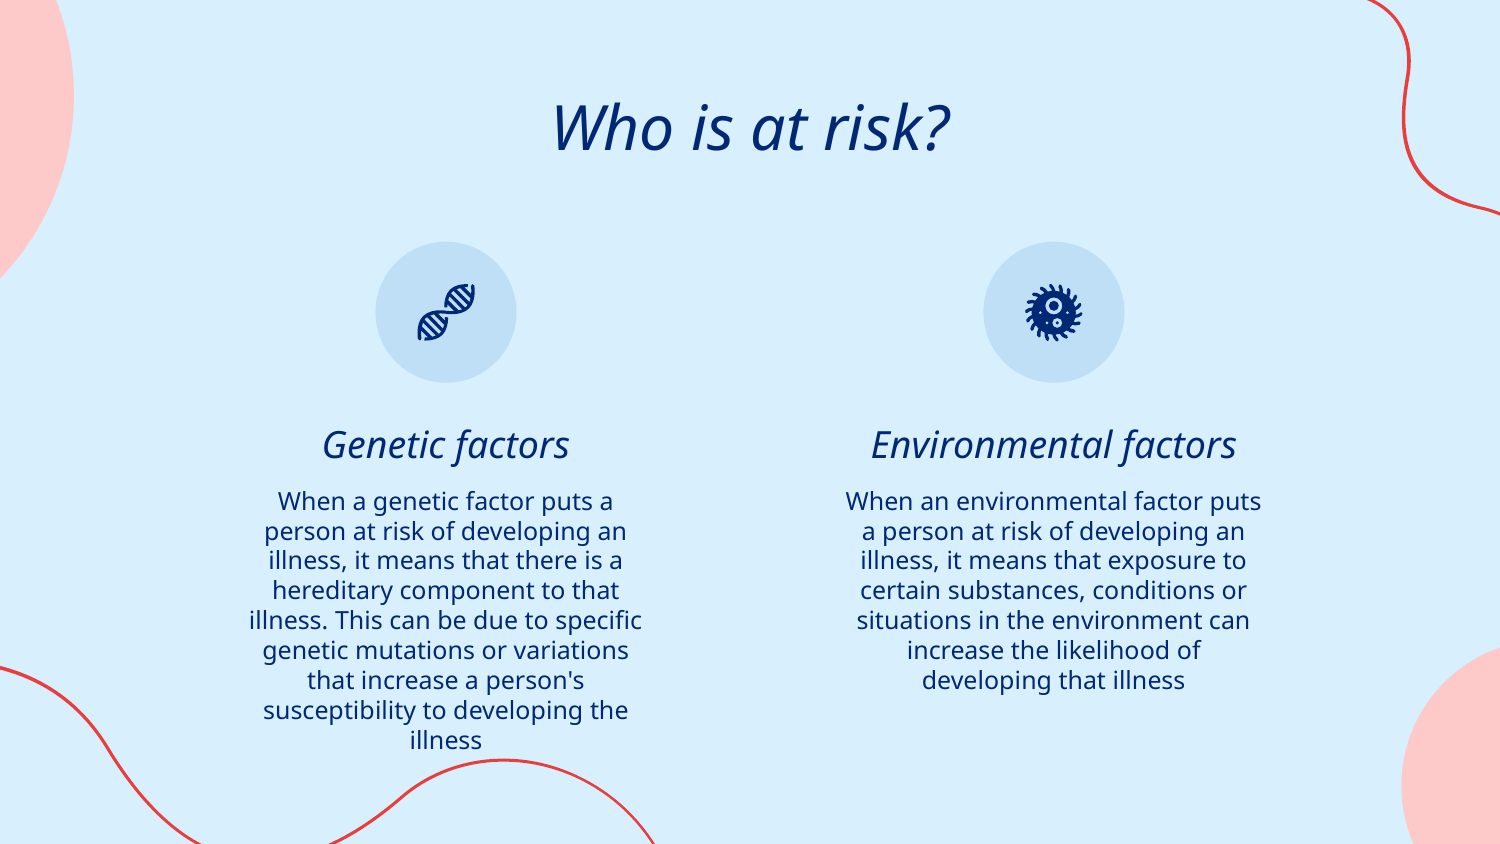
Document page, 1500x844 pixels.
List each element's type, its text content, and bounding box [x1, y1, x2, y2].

subtitle Environmental factors [830, 405, 1278, 470]
text_box [375, 241, 517, 383]
text_box [417, 284, 475, 341]
title Who is at risk? [118, 72, 1382, 179]
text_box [1024, 283, 1084, 342]
text_box [983, 241, 1125, 383]
subtitle When a genetic factor puts a person at risk of developing an illness, it means that there is a hereditary component to that illness. This can be due to specific genetic mutations or variations that increase a person's susceptibility to developing the illness [222, 482, 670, 713]
subtitle Genetic factors [222, 405, 670, 482]
subtitle When an environmental factor puts a person at risk of developing an illness, it means that exposure to certain substances, conditions or situations in the environment can increase the likelihood of developing that illness [830, 470, 1278, 713]
